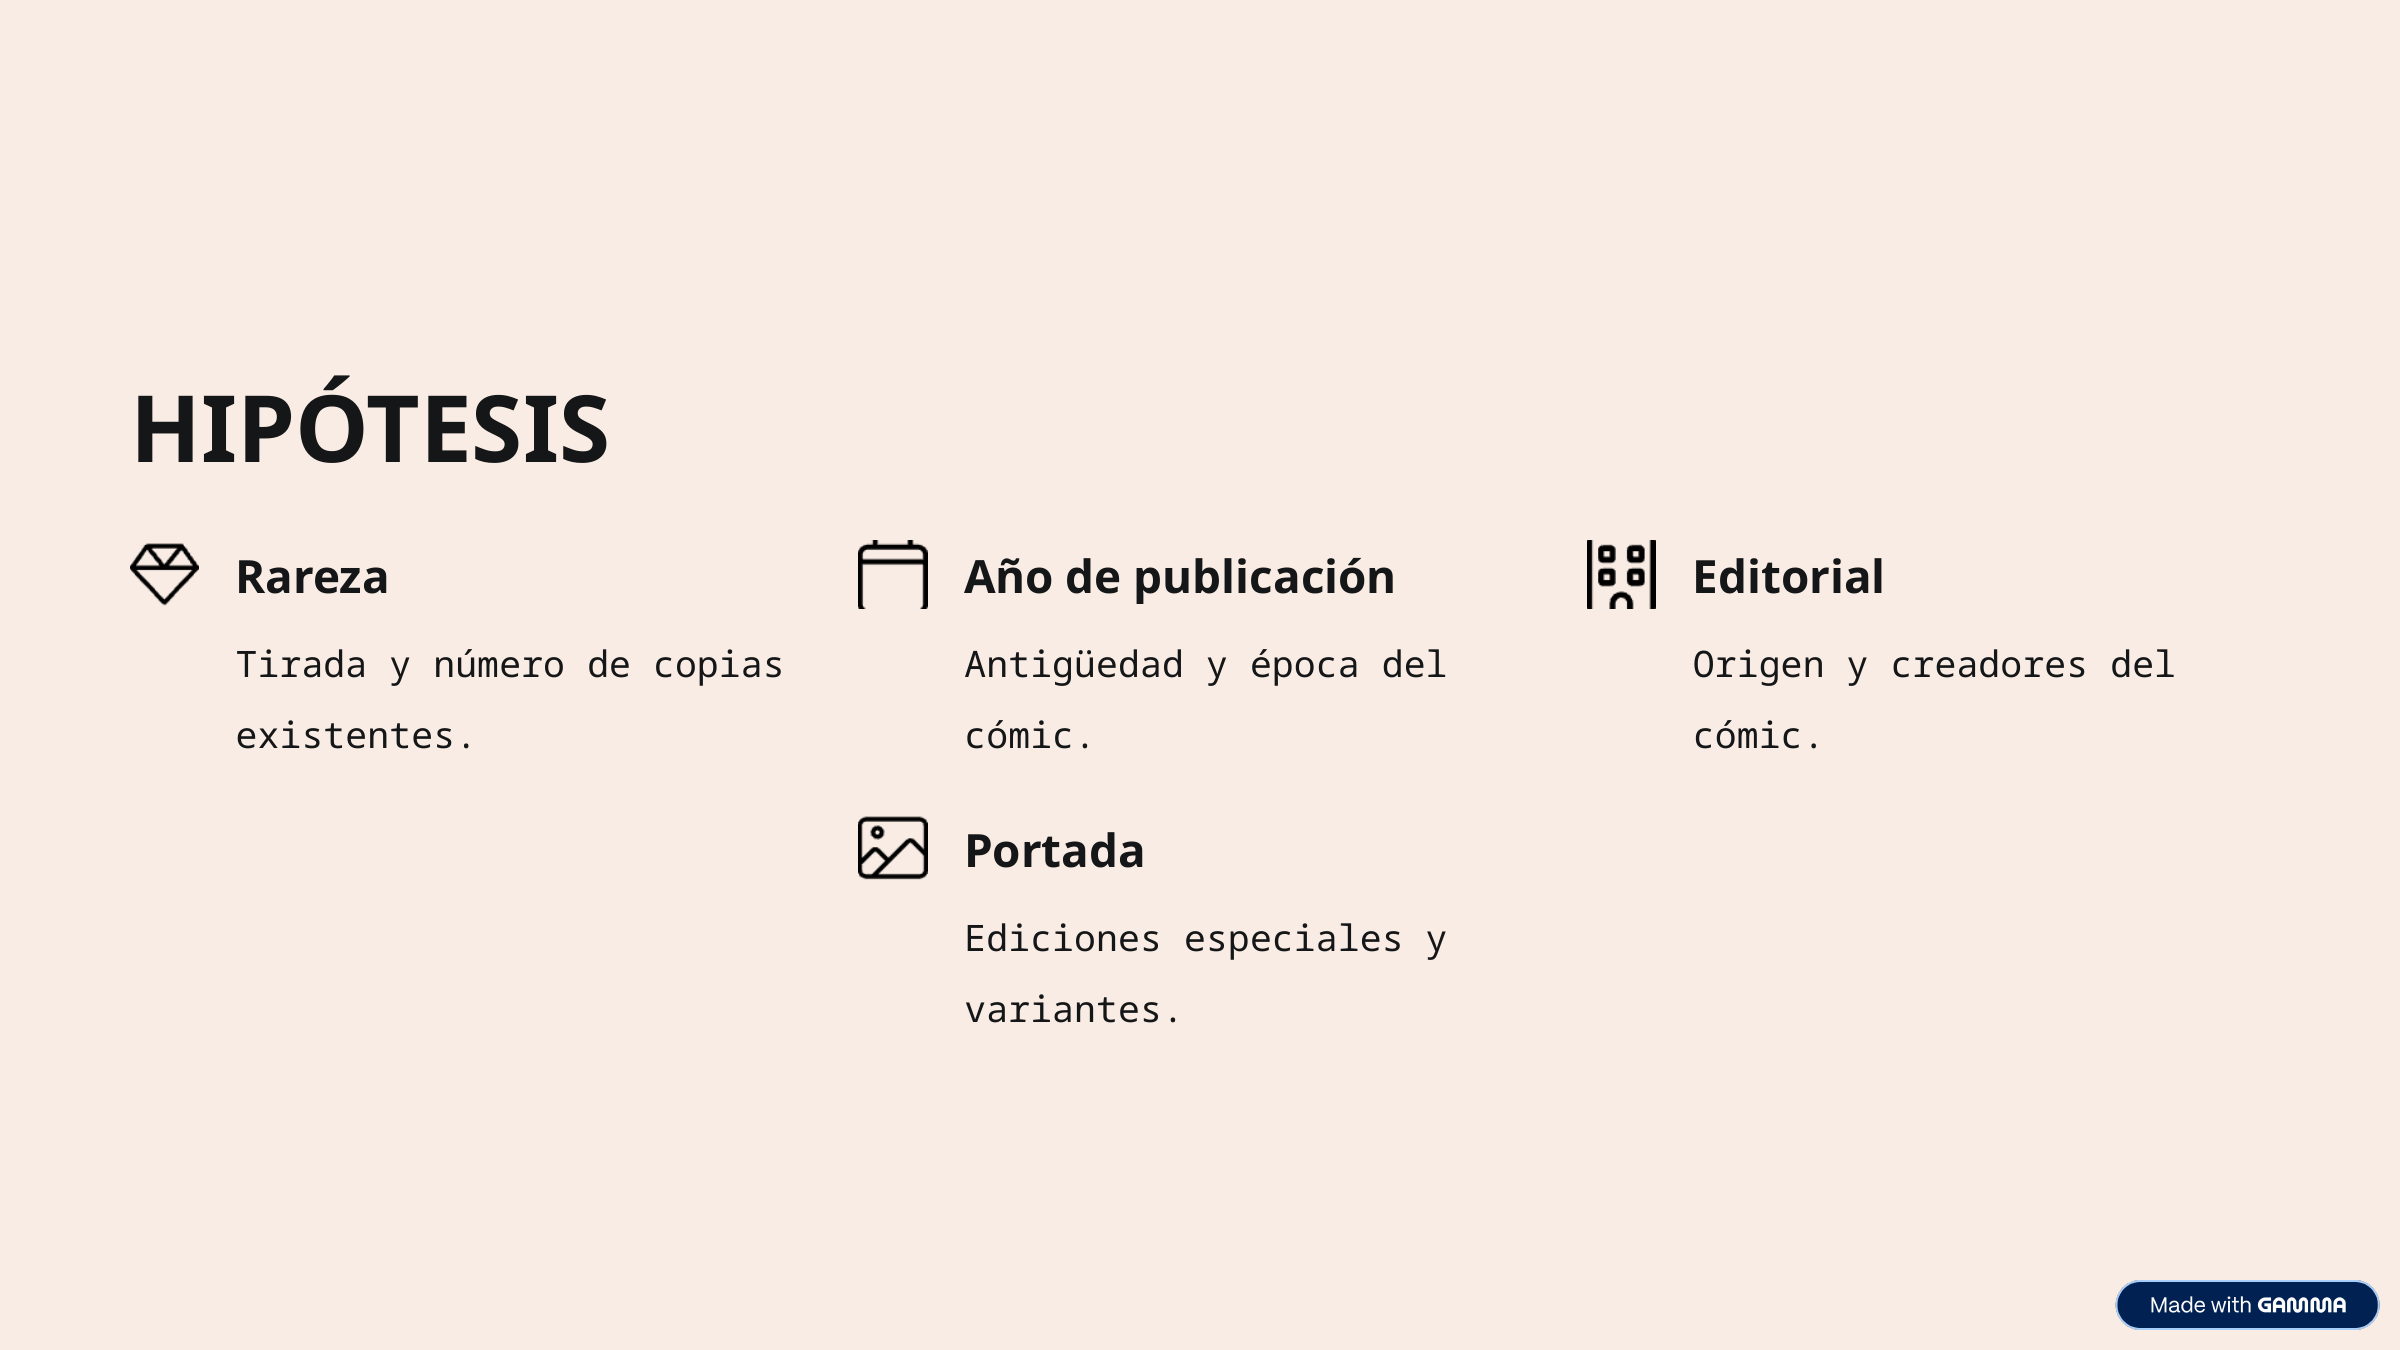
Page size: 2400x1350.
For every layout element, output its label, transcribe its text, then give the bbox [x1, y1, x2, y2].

picture [858, 813, 928, 883]
text_box Tirada y número de copias existentes. [235, 613, 813, 733]
text_box Editorial [1692, 533, 2158, 592]
picture [129, 539, 199, 609]
text_box Rareza [235, 533, 701, 592]
picture [858, 539, 928, 609]
text_box Año de publicación [964, 533, 1452, 592]
text_box Portada [964, 807, 1430, 866]
picture [1587, 539, 1656, 609]
text_box HIPÓTESIS [130, 342, 1061, 460]
text_box Antigüedad y época del cómic. [964, 613, 1542, 674]
text_box Origen y creadores del cómic. [1692, 613, 2270, 674]
text_box Ediciones especiales y variantes. [964, 887, 1542, 1007]
picture [2106, 1271, 2389, 1339]
